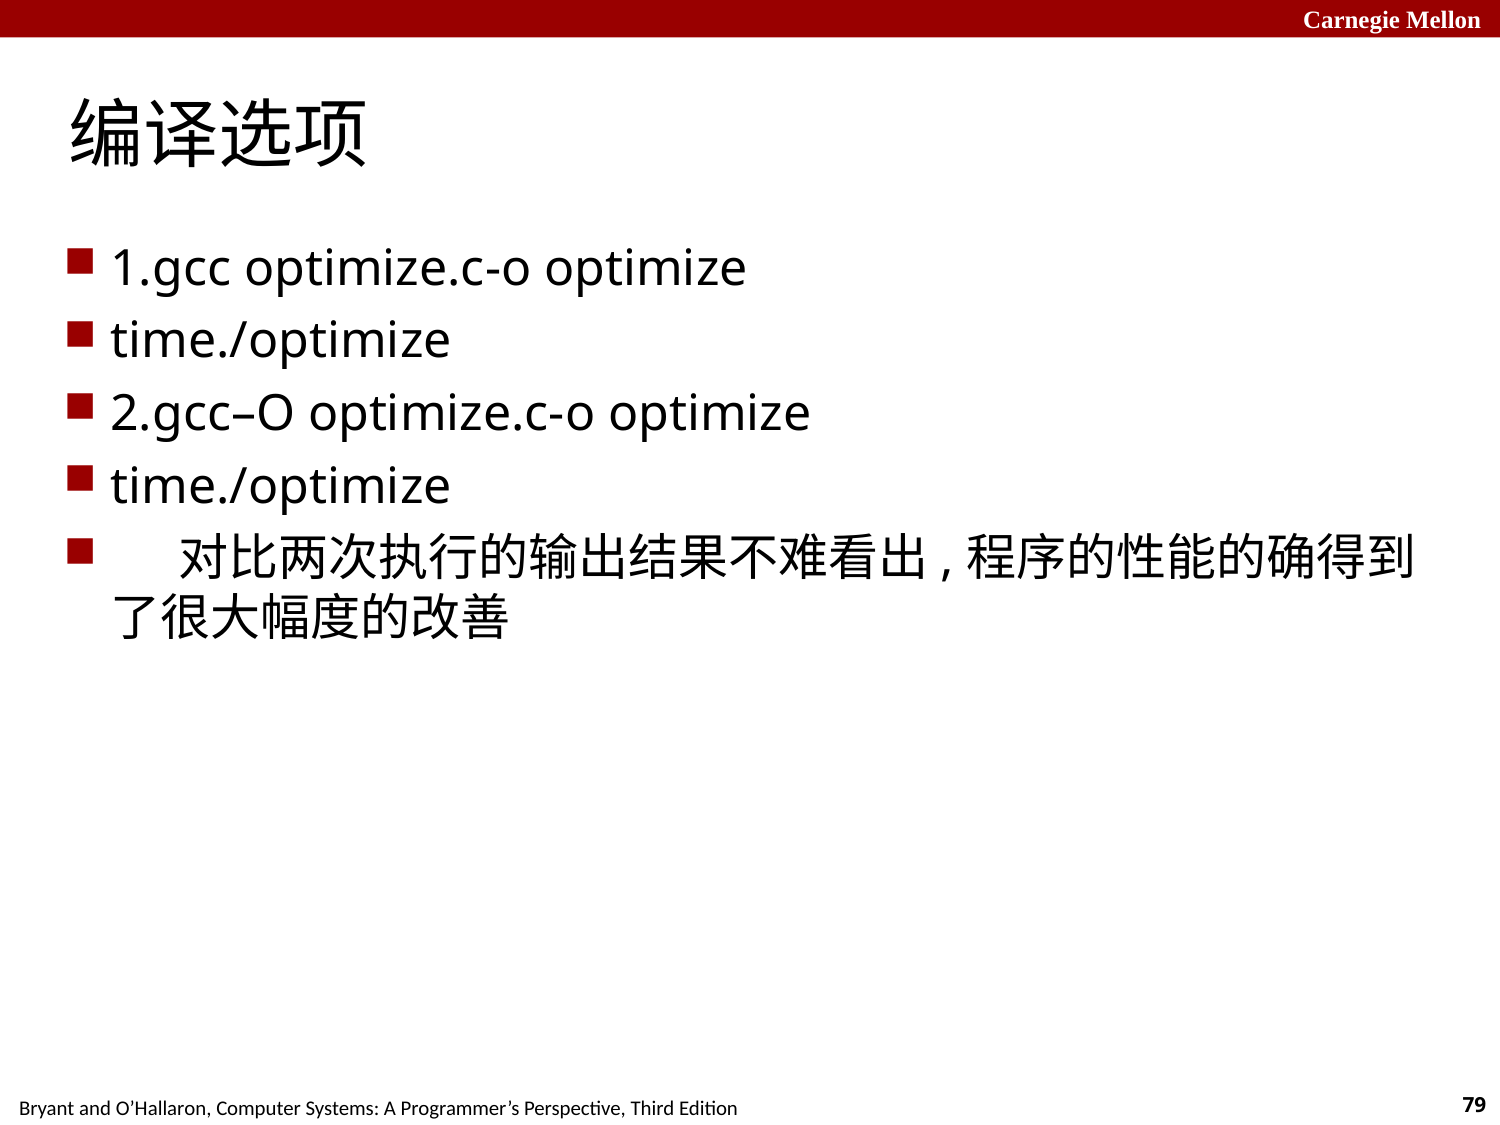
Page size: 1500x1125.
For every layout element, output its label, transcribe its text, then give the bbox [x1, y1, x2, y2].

list 1.gcc optimize.c-o optimize time./optimize 2.gcc–O optimize.c-o optimize time./optimize 对比两次执行的输出结果不难看出,程序的性能的确得到了很大幅度的改善 [62, 228, 1438, 1122]
title 编译选项 [62, 41, 1438, 222]
